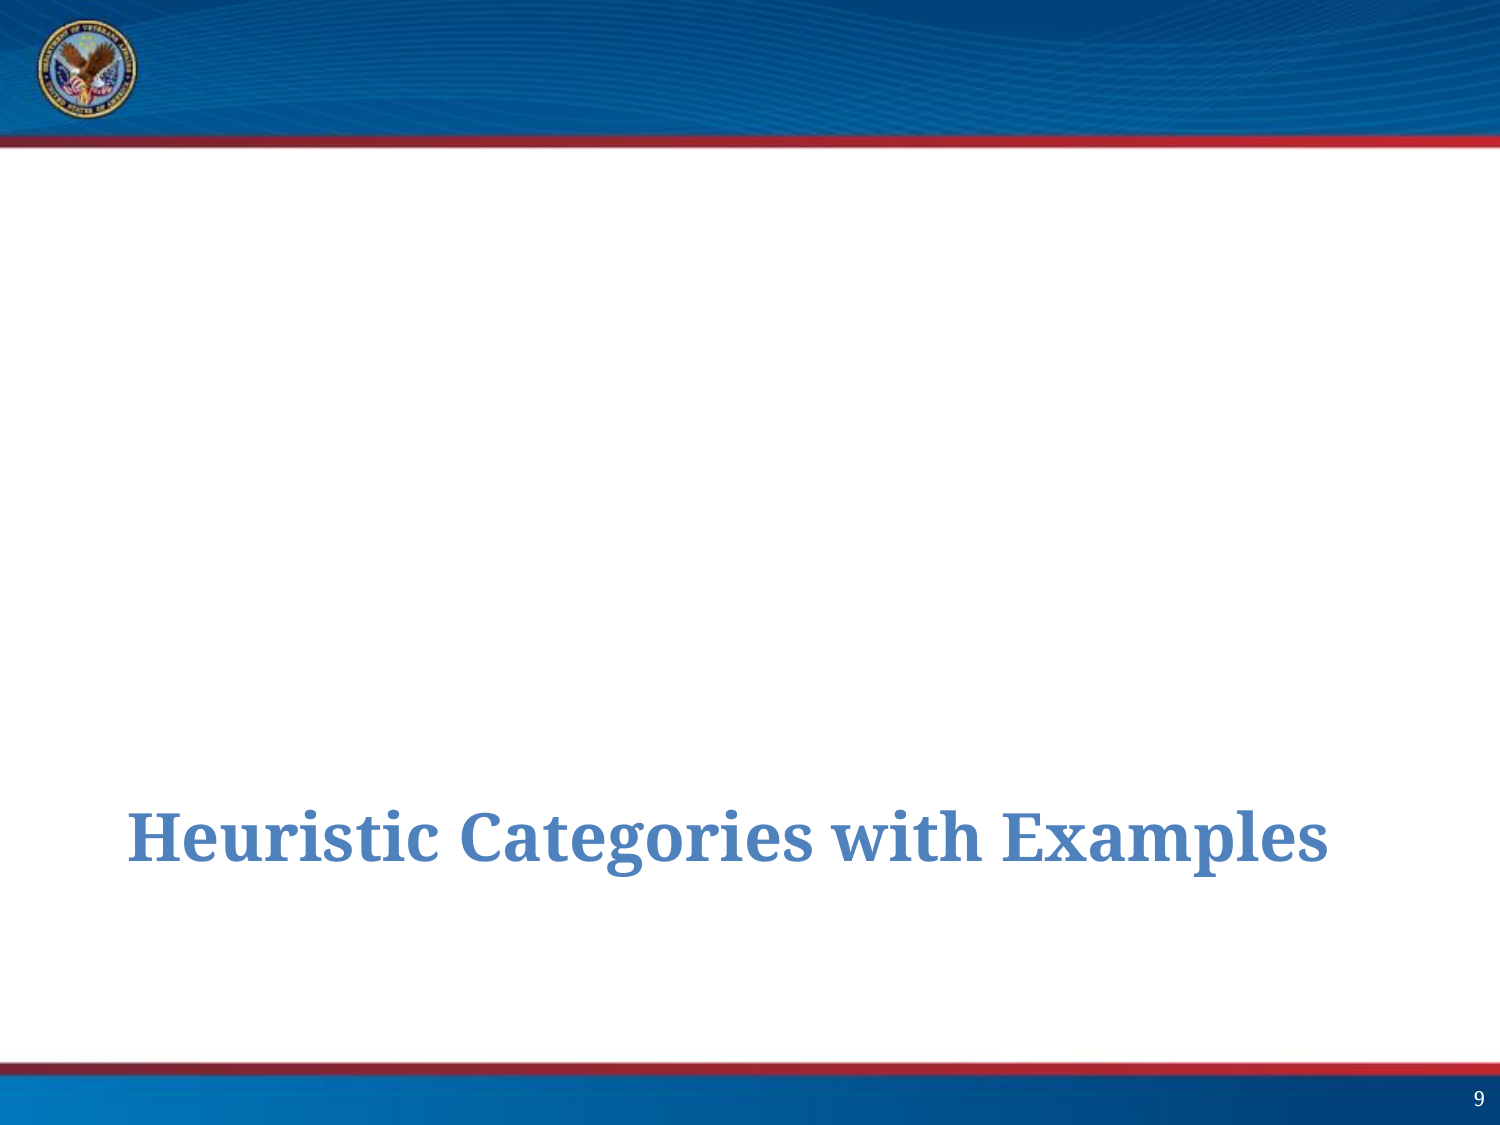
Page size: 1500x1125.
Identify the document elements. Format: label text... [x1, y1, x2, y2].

picture [0, 0, 1500, 1125]
slide_number 9 [1149, 1074, 1500, 1125]
subtitle Heuristic Categories with Examples [112, 787, 1388, 975]
